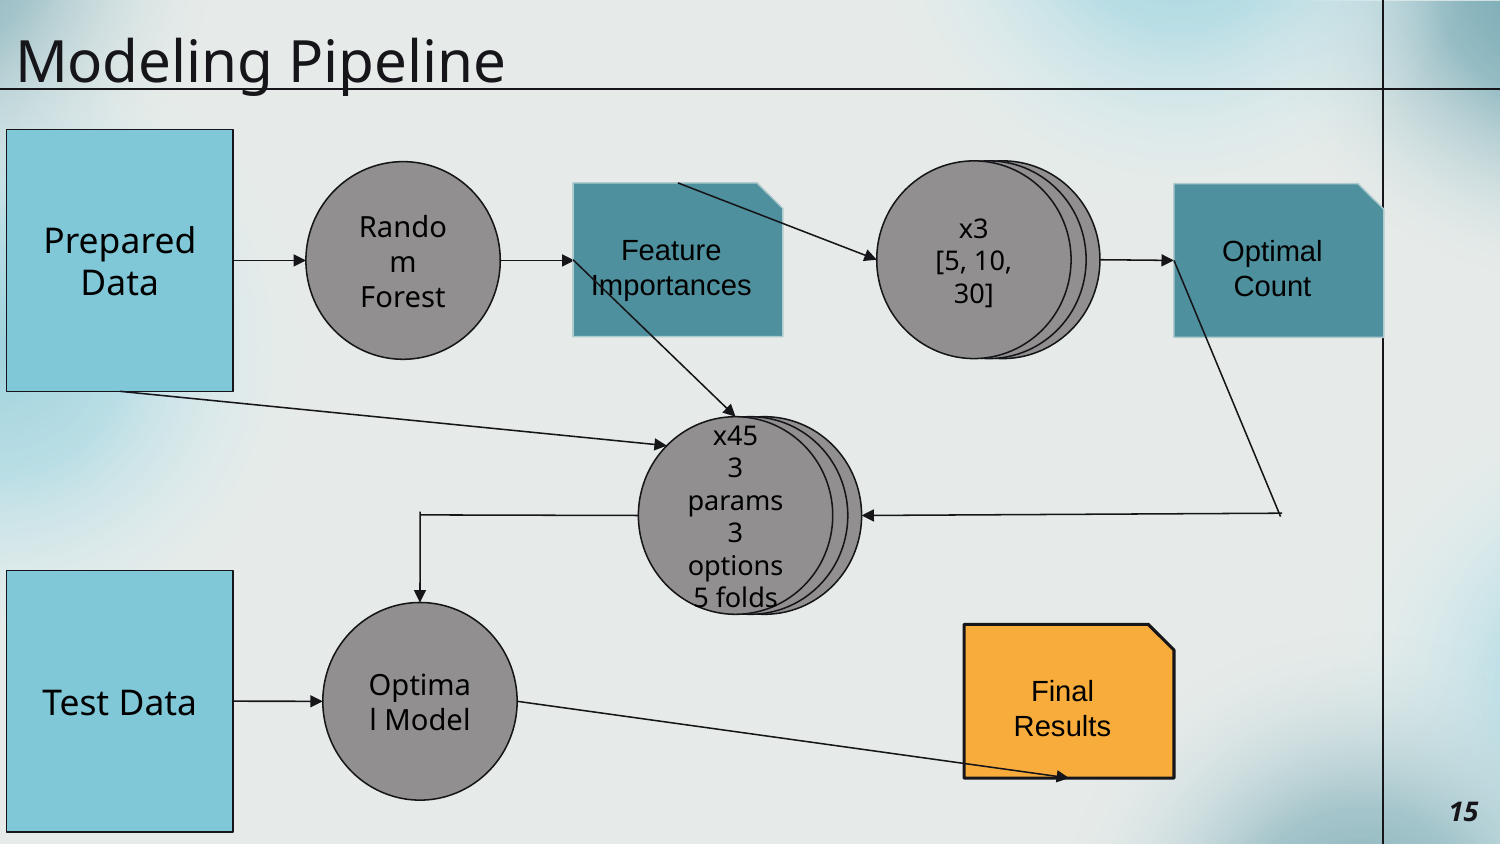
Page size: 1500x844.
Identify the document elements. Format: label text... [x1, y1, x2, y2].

text_box Random Forest [305, 161, 501, 360]
slide_number ‹#› [1403, 779, 1494, 844]
text_box Optimal Count [1173, 183, 1384, 338]
title Modeling Pipeline [0, 8, 1384, 103]
text_box Test Data [6, 570, 233, 833]
text_box Final Results [964, 624, 1174, 779]
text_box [677, 336, 736, 417]
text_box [861, 512, 1283, 516]
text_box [119, 391, 667, 446]
text_box Feature Importances [573, 182, 783, 337]
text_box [638, 416, 862, 615]
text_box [876, 160, 1101, 359]
text_box Prepared Data [6, 129, 233, 392]
text_box Optimal Model [322, 602, 518, 801]
